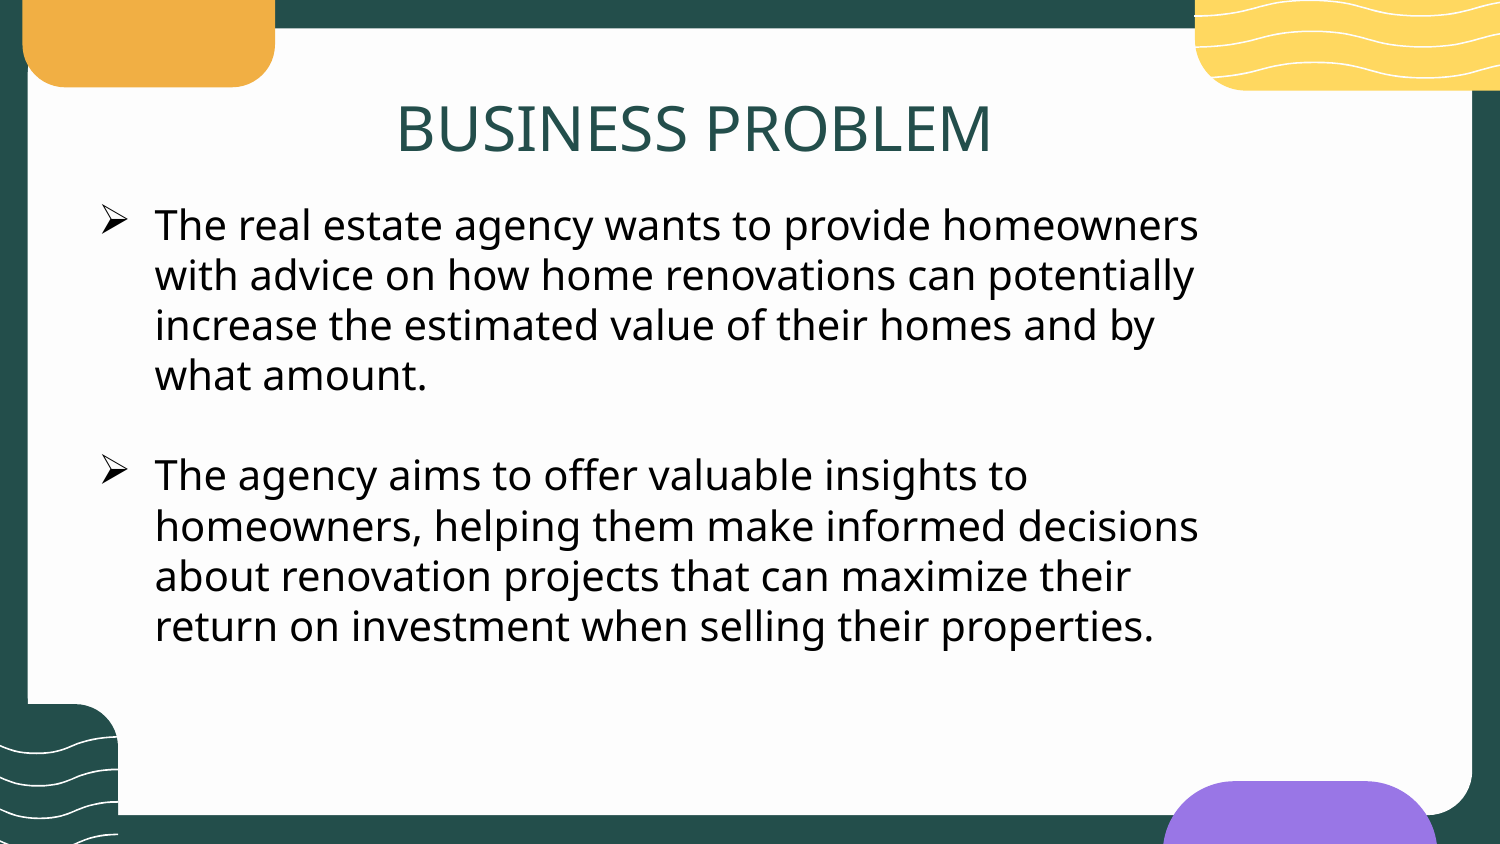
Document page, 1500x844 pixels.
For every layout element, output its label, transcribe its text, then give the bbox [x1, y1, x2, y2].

list BUSINESS PROBLEM [50, 62, 1318, 171]
text_box The real estate agency wants to provide homeowners with advice on how home renovations can potentially increase the estimated value of their homes and by what amount. The agency aims to offer valuable insights to homeowners, helping them make informed decisions about renovation projects that can maximize their return on investment when selling their properties. [83, 191, 1272, 657]
